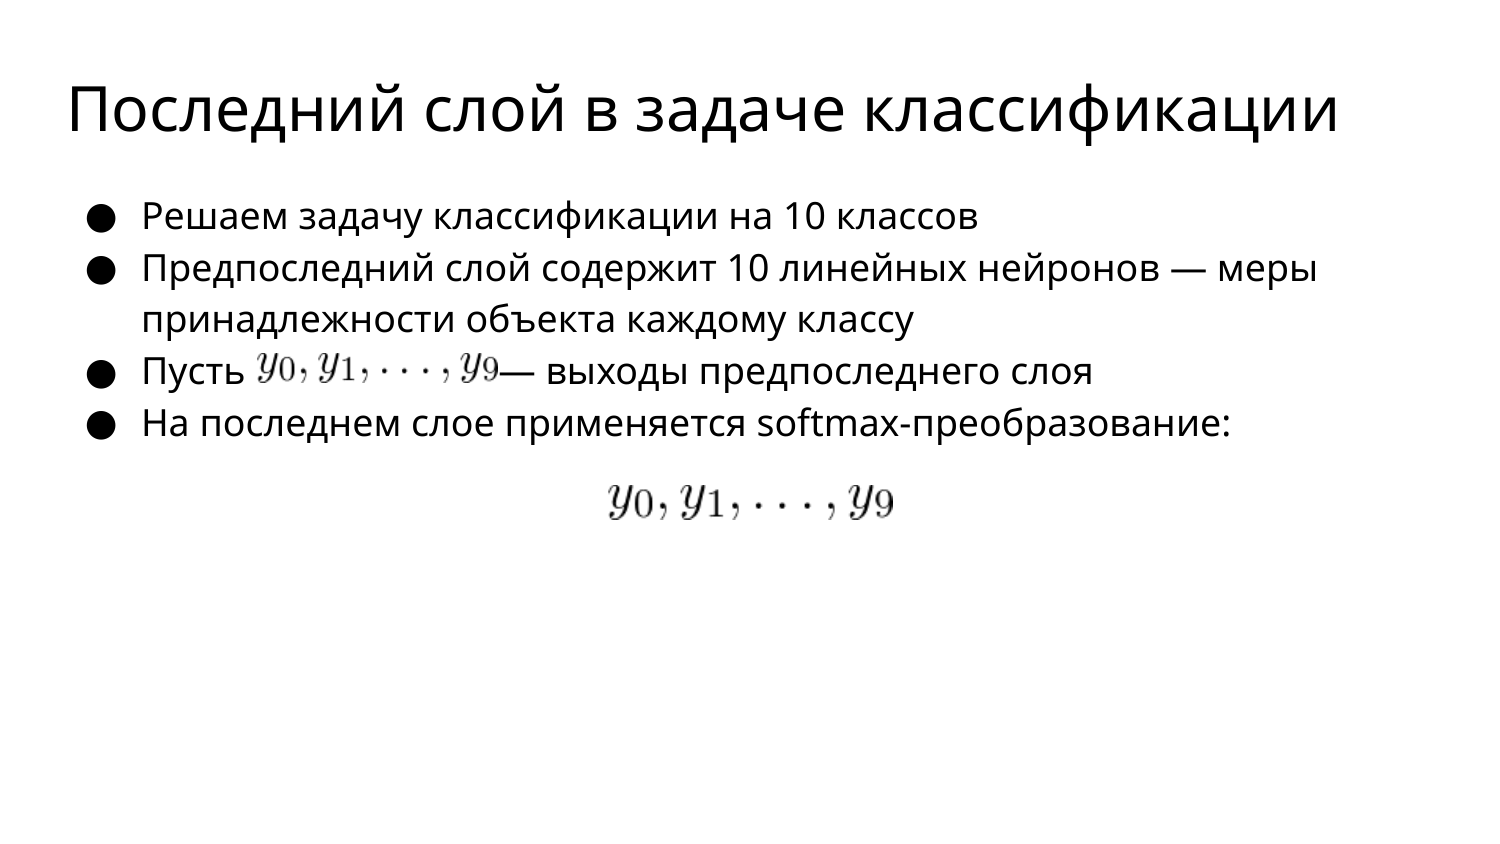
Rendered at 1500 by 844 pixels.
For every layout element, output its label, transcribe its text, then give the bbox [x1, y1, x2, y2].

picture [607, 485, 893, 521]
picture [256, 353, 498, 384]
list Решаем задачу классификации на 10 классов Предпоследний слой содержит 10 линейных нейронов — меры принадлежности объекта каждому классу Пусть — выходы предпоследнего слоя На последнем слое применяется softmax-преобразование: [51, 170, 1449, 464]
title Последний слой в задаче классификации [51, 54, 1449, 149]
